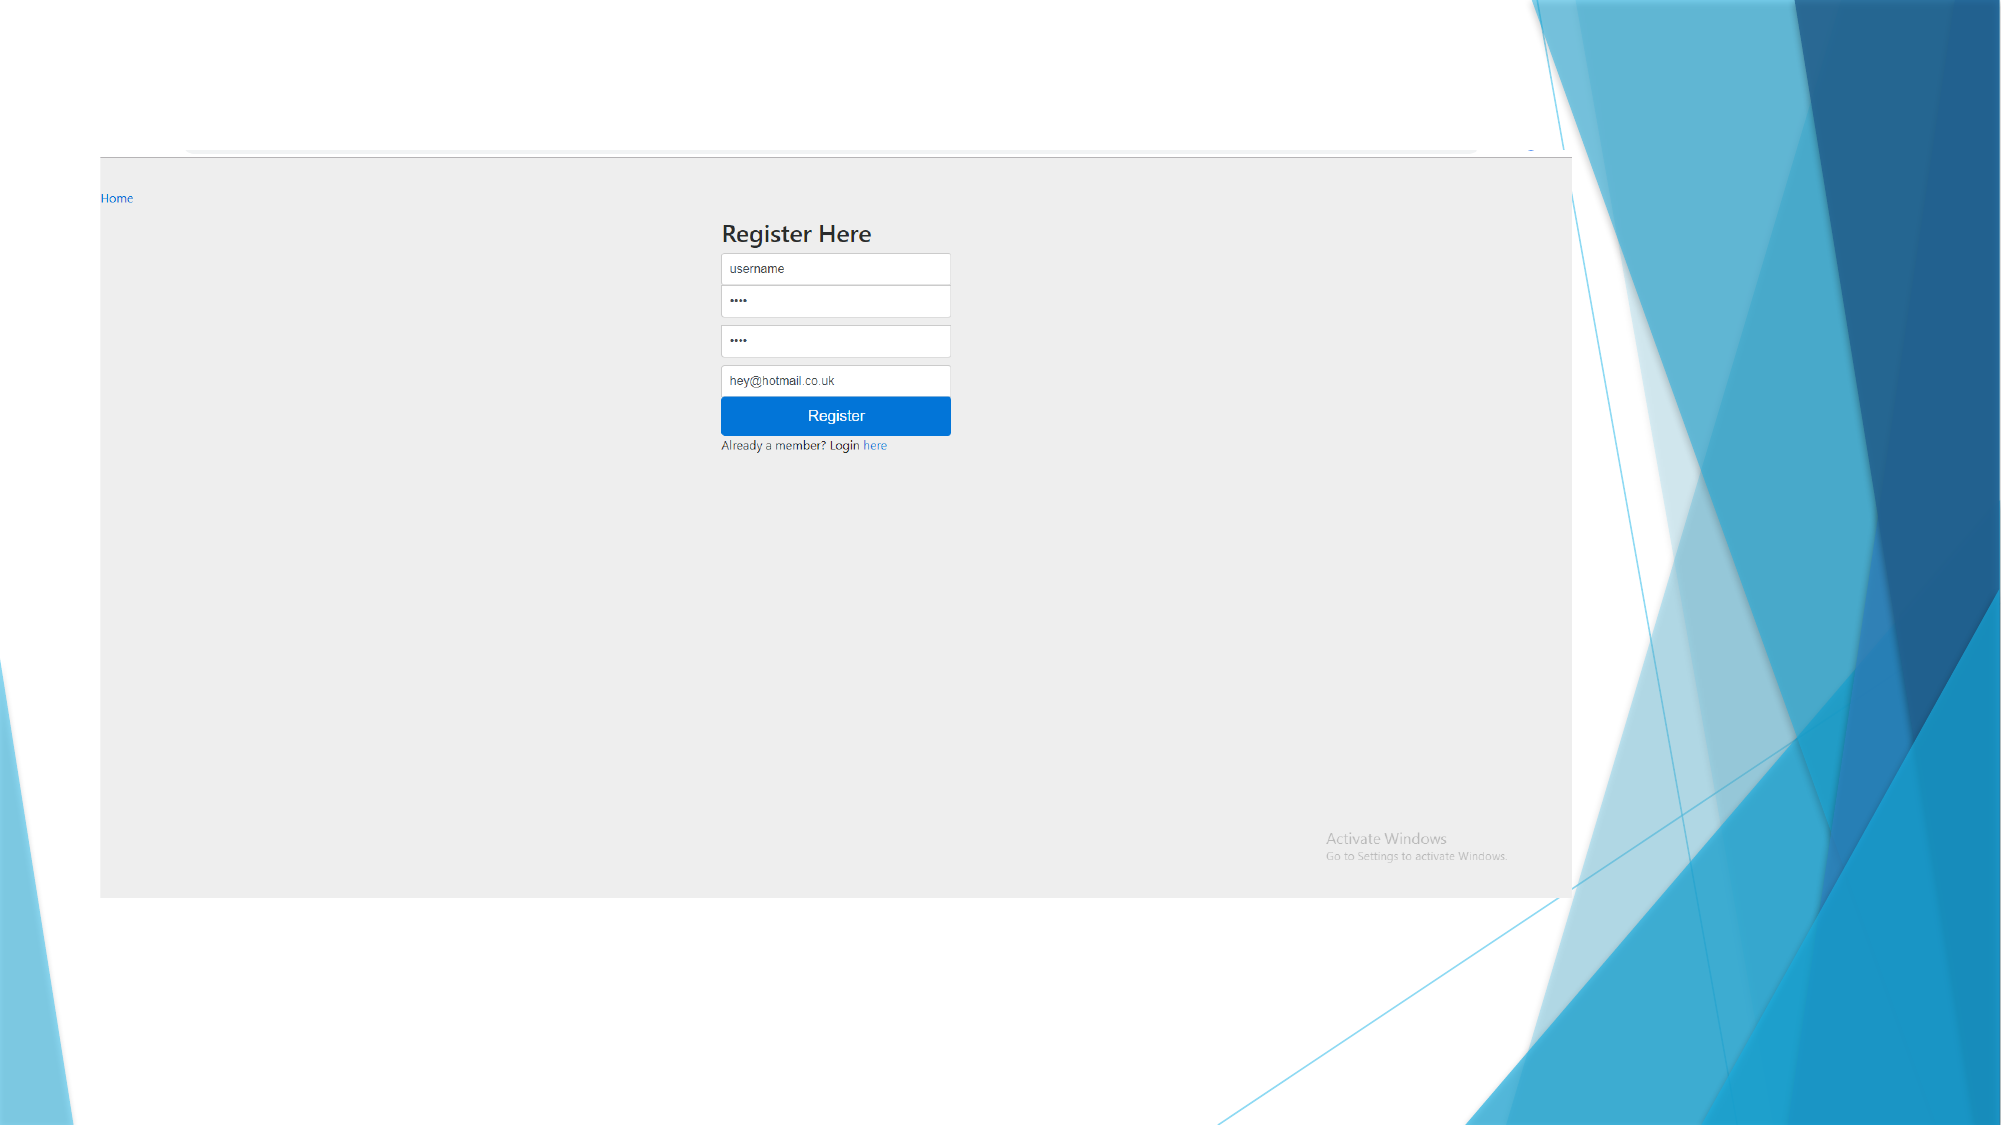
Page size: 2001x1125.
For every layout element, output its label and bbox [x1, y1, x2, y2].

list [99, 149, 1573, 898]
